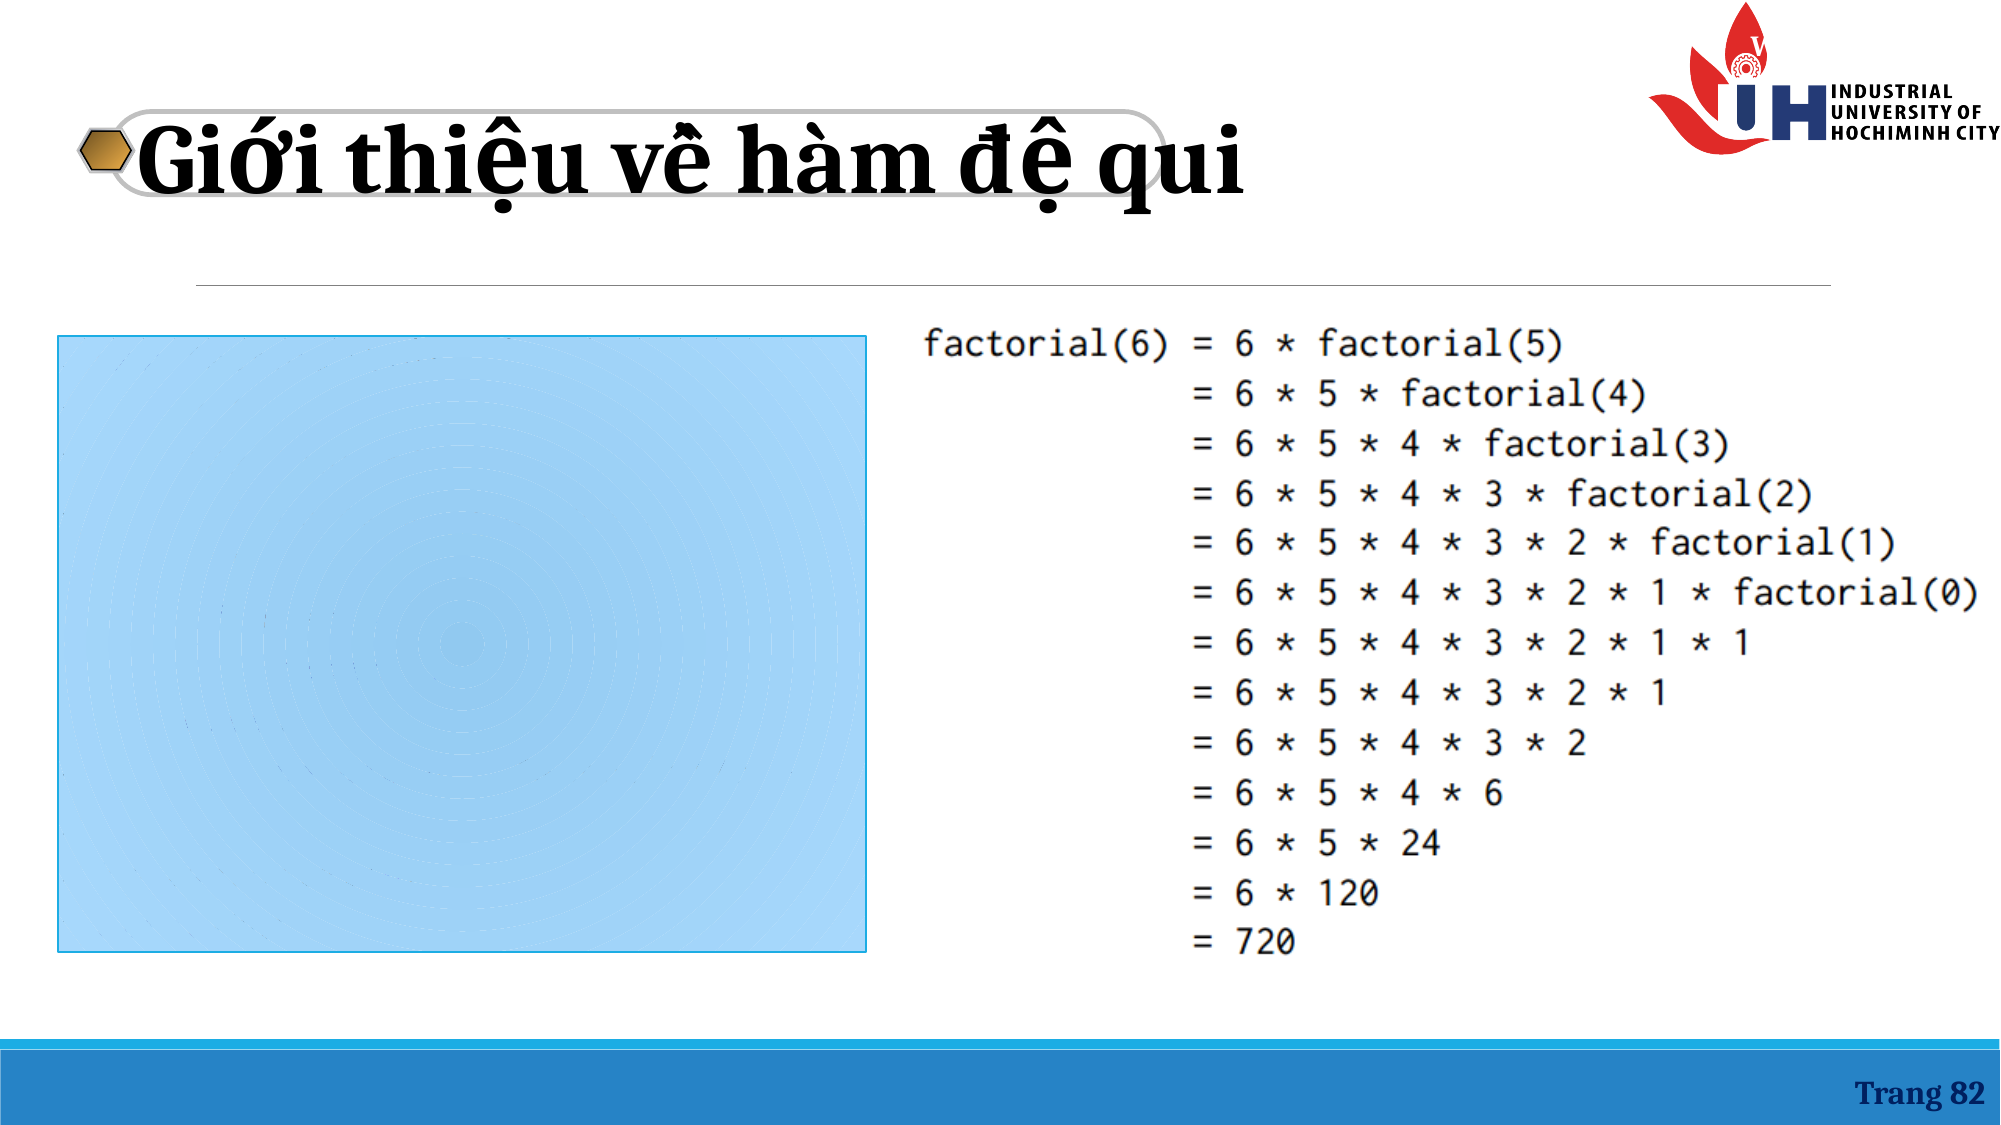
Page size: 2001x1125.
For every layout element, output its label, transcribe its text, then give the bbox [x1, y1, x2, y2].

text_box [74, 176, 1950, 1038]
picture [1648, 1, 2000, 155]
text_box [57, 335, 65, 953]
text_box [76, 110, 1166, 196]
slide_number Trang 82 [1533, 1060, 2000, 1121]
picture [62, 337, 867, 953]
picture [906, 317, 1997, 973]
